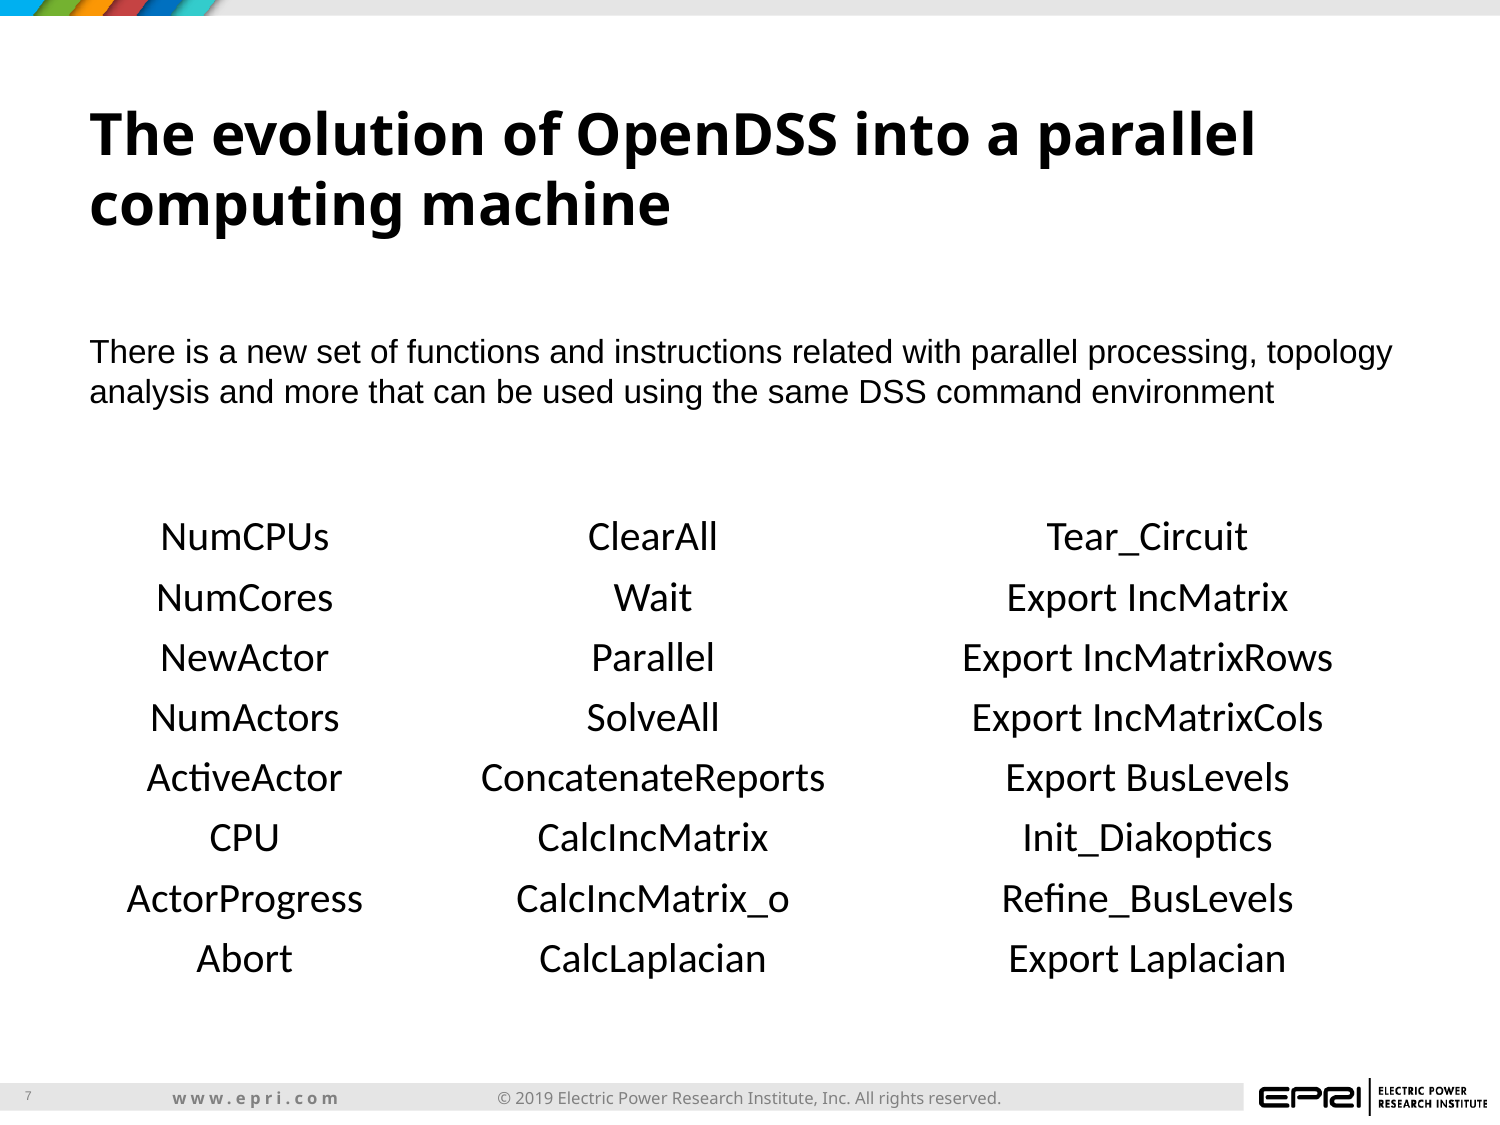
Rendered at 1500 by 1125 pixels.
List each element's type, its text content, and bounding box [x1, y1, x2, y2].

table_cell Export IncMatrixRows [894, 622, 1401, 681]
table_cell Abort [77, 924, 412, 982]
table_cell Export BusLevels [894, 743, 1401, 801]
table_cell Wait [414, 562, 892, 621]
table_cell CalcIncMatrix_o [414, 863, 892, 922]
table_header ClearAll [414, 502, 892, 560]
table_header Tear_Circuit [894, 502, 1401, 560]
table_cell Export IncMatrix [894, 562, 1401, 621]
table_header NumCPUs [77, 502, 412, 560]
picture [1259, 1078, 1487, 1116]
table_cell NumActors [77, 683, 412, 741]
list There is a new set of functions and instructions related with parallel processing, topology analysis and more that can be used using the same DSS command environment [74, 322, 1449, 460]
table_cell NumCores [77, 562, 412, 621]
table_cell Export IncMatrixCols [894, 683, 1401, 741]
table_cell CPU [77, 803, 412, 862]
table_cell Init_Diakoptics [894, 803, 1401, 862]
table_cell ActiveActor [77, 743, 412, 801]
table_cell ActorProgress [77, 863, 412, 922]
table_cell CalcIncMatrix [414, 803, 892, 862]
table_cell SolveAll [414, 683, 892, 741]
picture [34, 0, 268, 16]
table_cell ConcatenateReports [414, 743, 892, 801]
table_cell Refine_BusLevels [894, 863, 1401, 922]
table_cell Export Laplacian [894, 924, 1401, 982]
table_cell NewActor [77, 622, 412, 681]
table_cell Parallel [414, 622, 892, 681]
title The evolution of OpenDSS into a parallel computing machine [74, 89, 1425, 278]
table_cell CalcLaplacian [414, 924, 892, 982]
